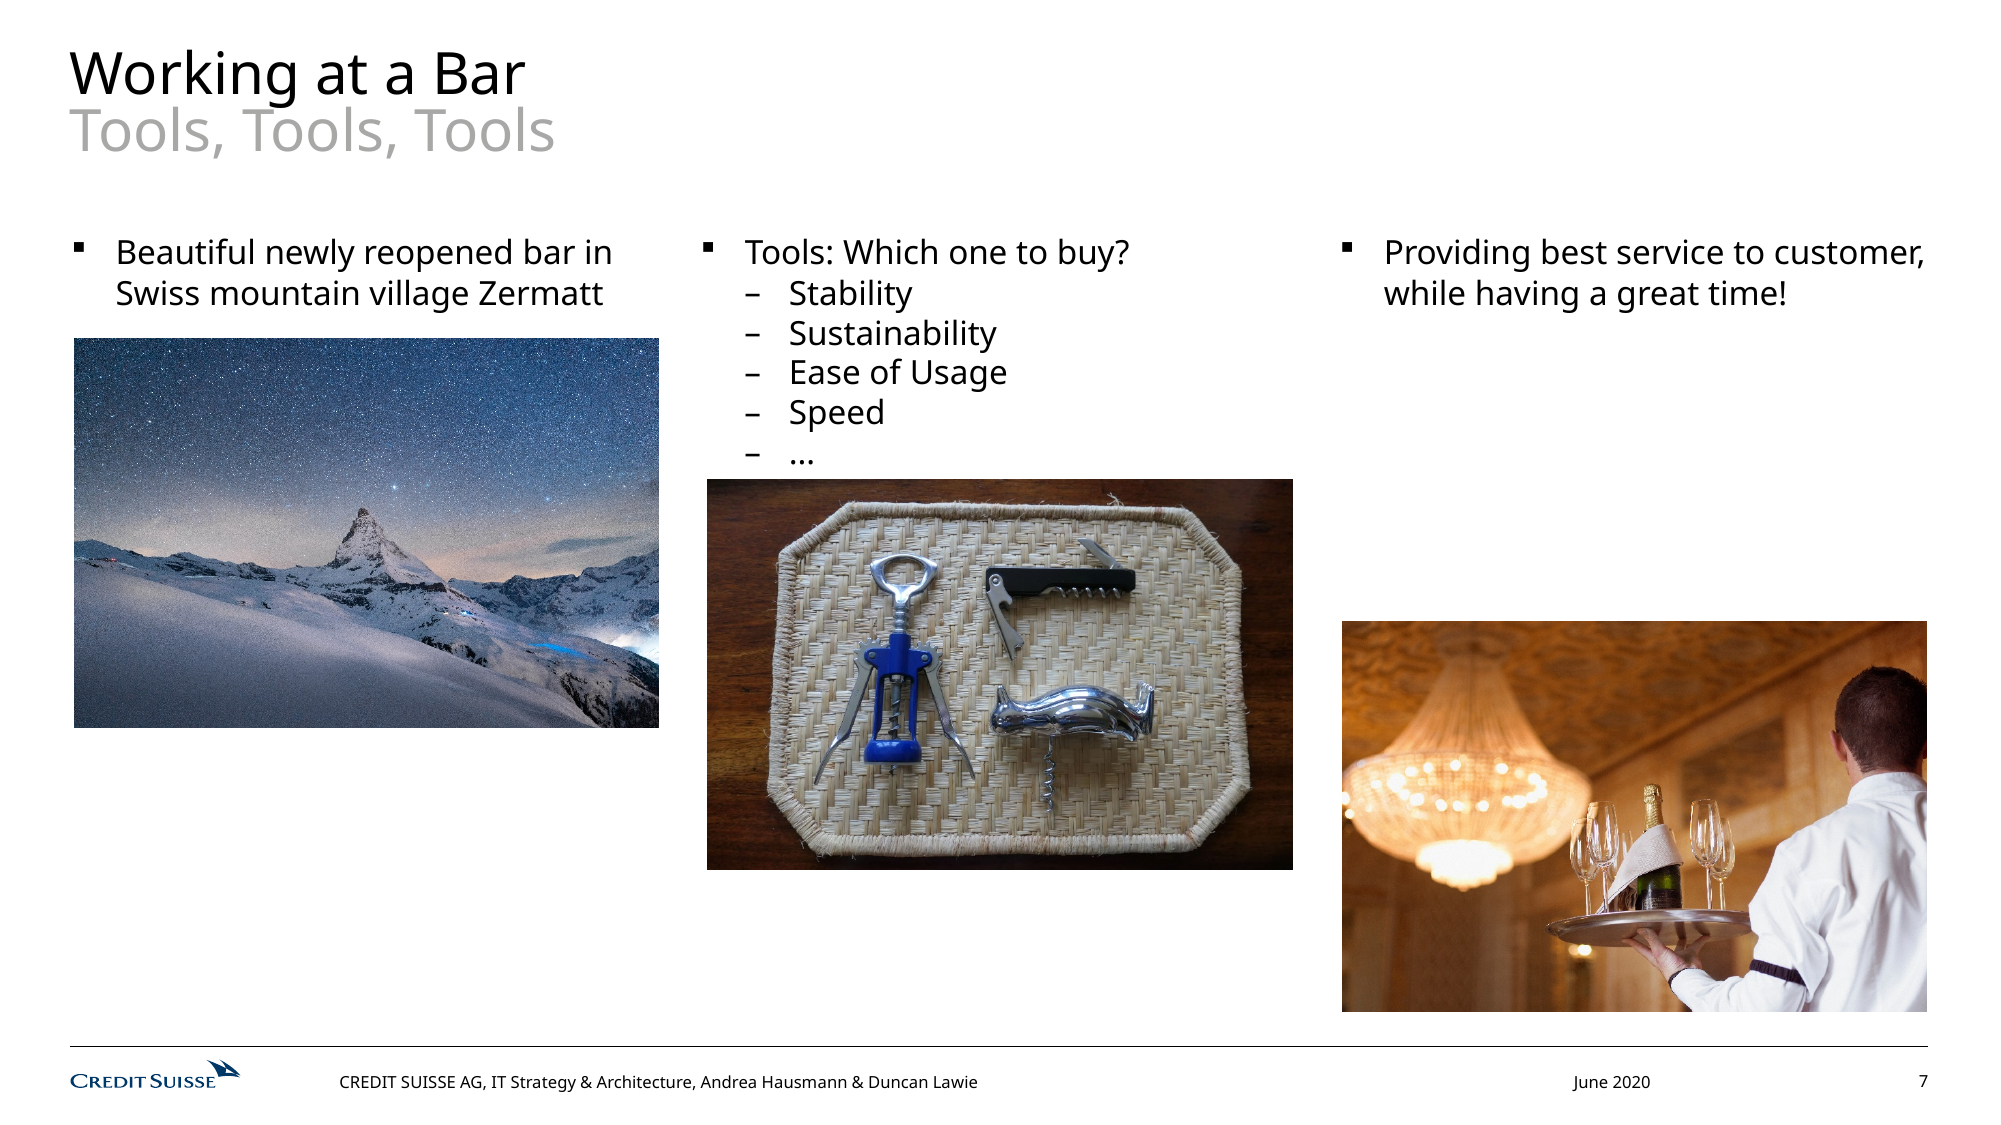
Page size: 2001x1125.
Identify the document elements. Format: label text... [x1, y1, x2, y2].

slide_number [1573, 1071, 1819, 1092]
list Beautiful newly reopened bar in Swiss mountain village Zermatt [71, 231, 662, 1012]
footer CREDIT SUISSE AG, IT Strategy & Architecture, Andrea Hausmann & Duncan Lawie [339, 1071, 1512, 1092]
list Providing best service to customer, while having a great time! [1339, 231, 1930, 1012]
title Working at a Bar Tools, Tools, Tools [70, 48, 1929, 179]
picture [707, 479, 1293, 870]
picture [1341, 621, 1927, 1012]
list Tools: Which one to buy? Stability Sustainability Ease of Usage Speed … [700, 231, 1300, 1012]
picture [74, 337, 660, 729]
slide_number 7 [1849, 1071, 1929, 1092]
